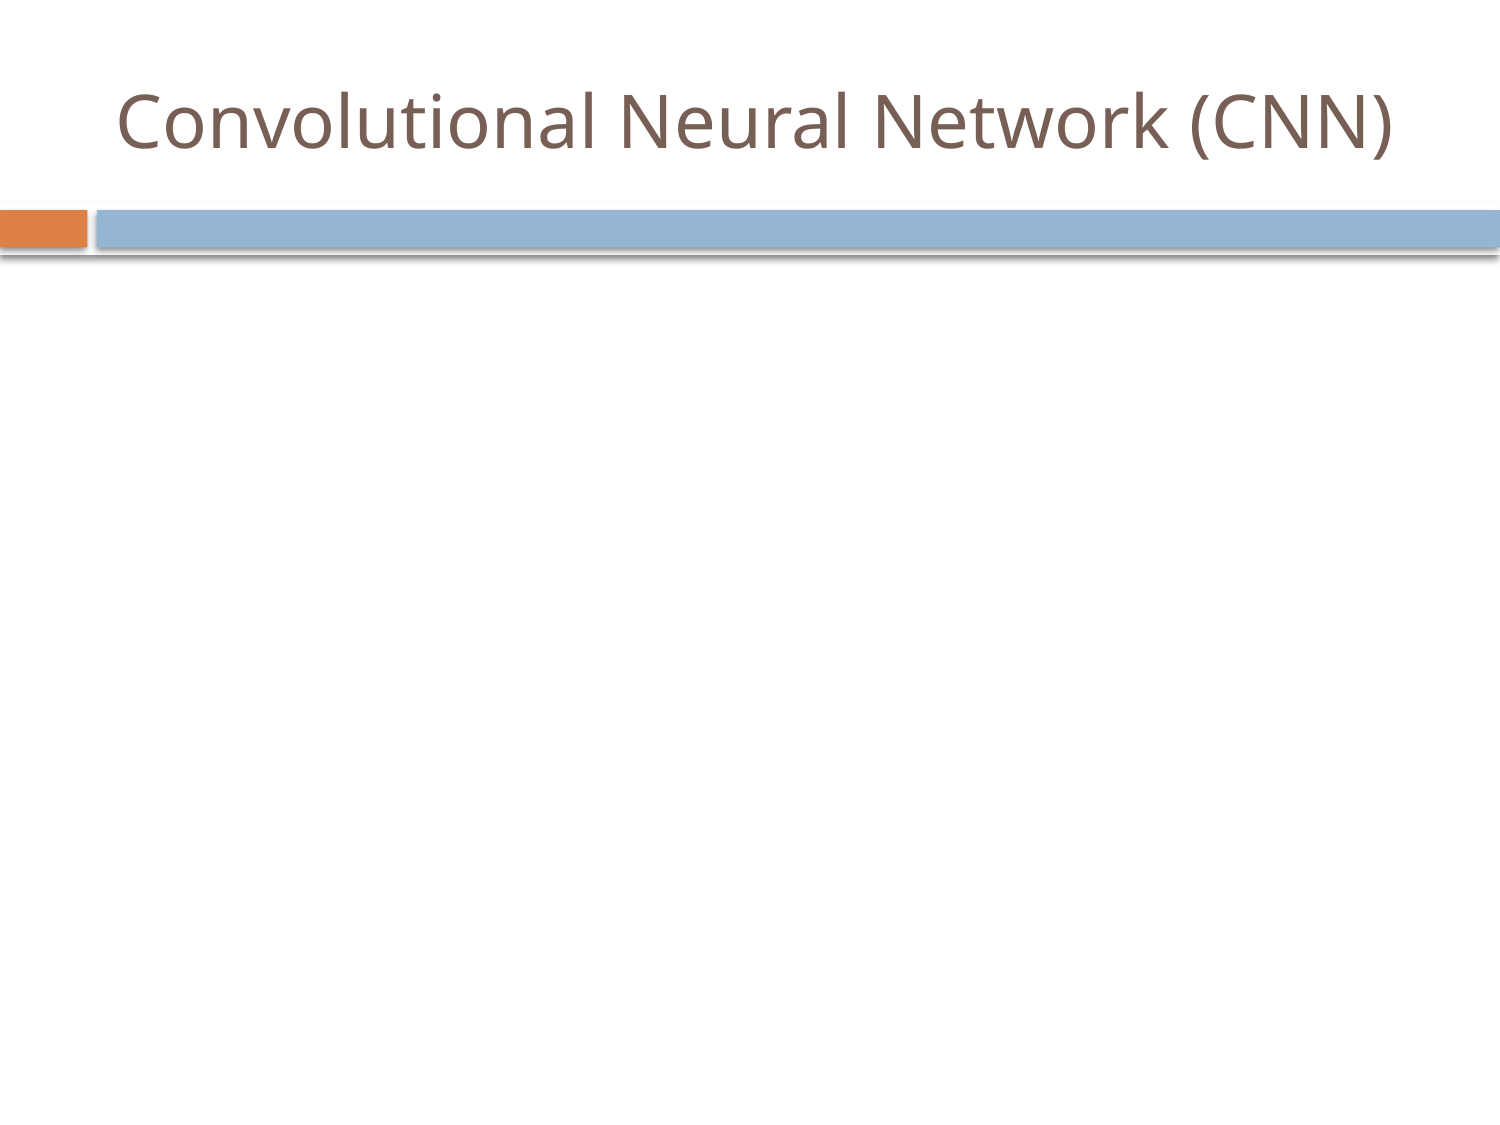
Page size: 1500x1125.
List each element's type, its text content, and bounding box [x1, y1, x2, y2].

title Convolutional Neural Network (CNN) [100, 37, 1438, 200]
